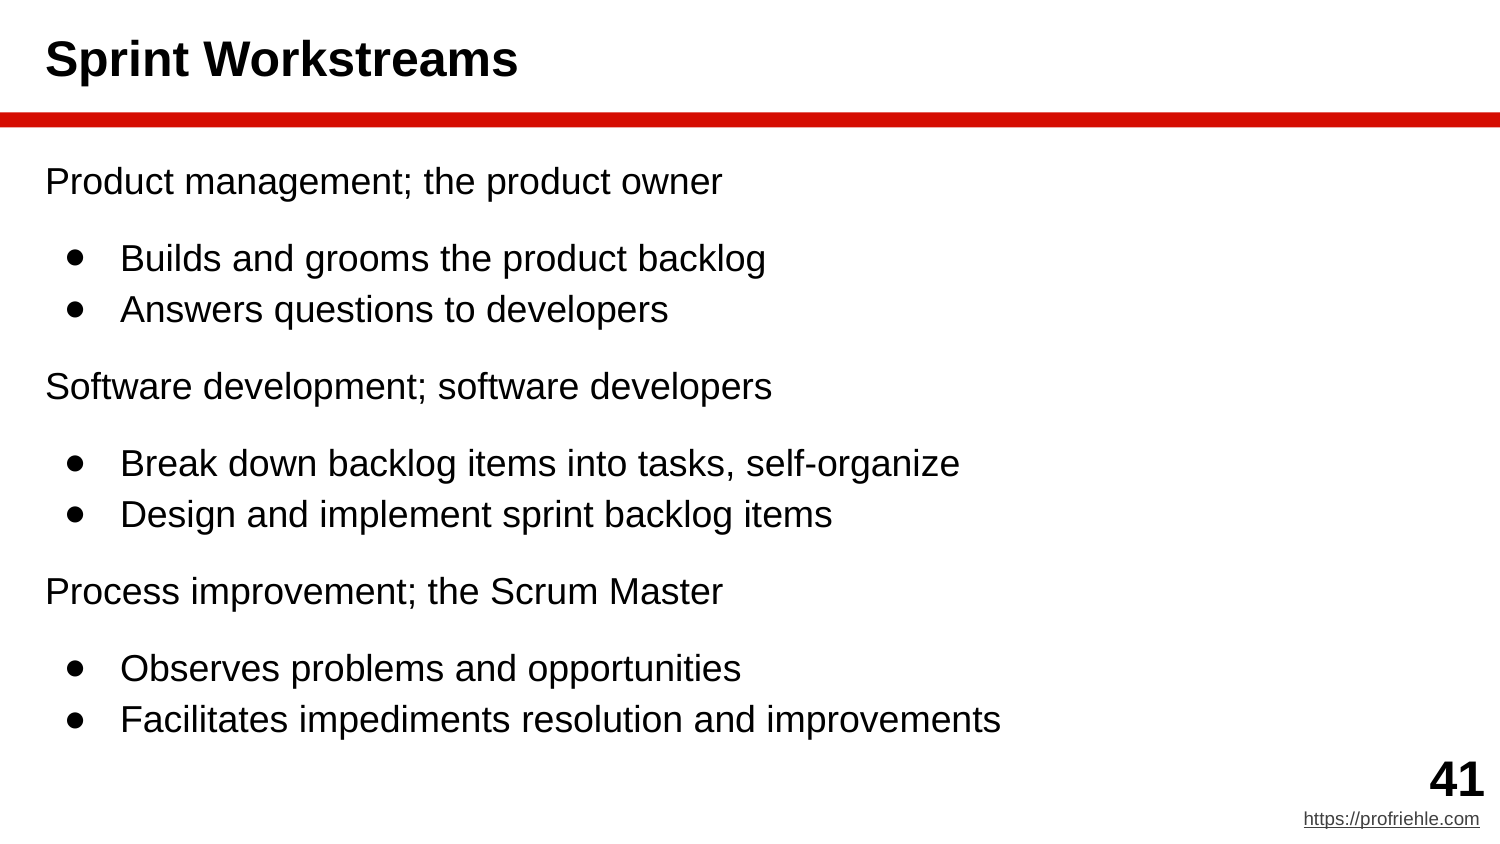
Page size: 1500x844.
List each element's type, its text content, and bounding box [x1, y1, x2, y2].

list Product management; the product owner Builds and grooms the product backlog Answers questions to developers Software development; software developers Break down backlog items into tasks, self-organize Design and implement sprint backlog items Process improvement; the Scrum Master Observes problems and opportunities Facilitates impediments resolution and improvements [45, 150, 1455, 825]
slide_number ‹#› https://profriehle.com [1200, 724, 1500, 844]
title Sprint Workstreams [0, 0, 1500, 113]
